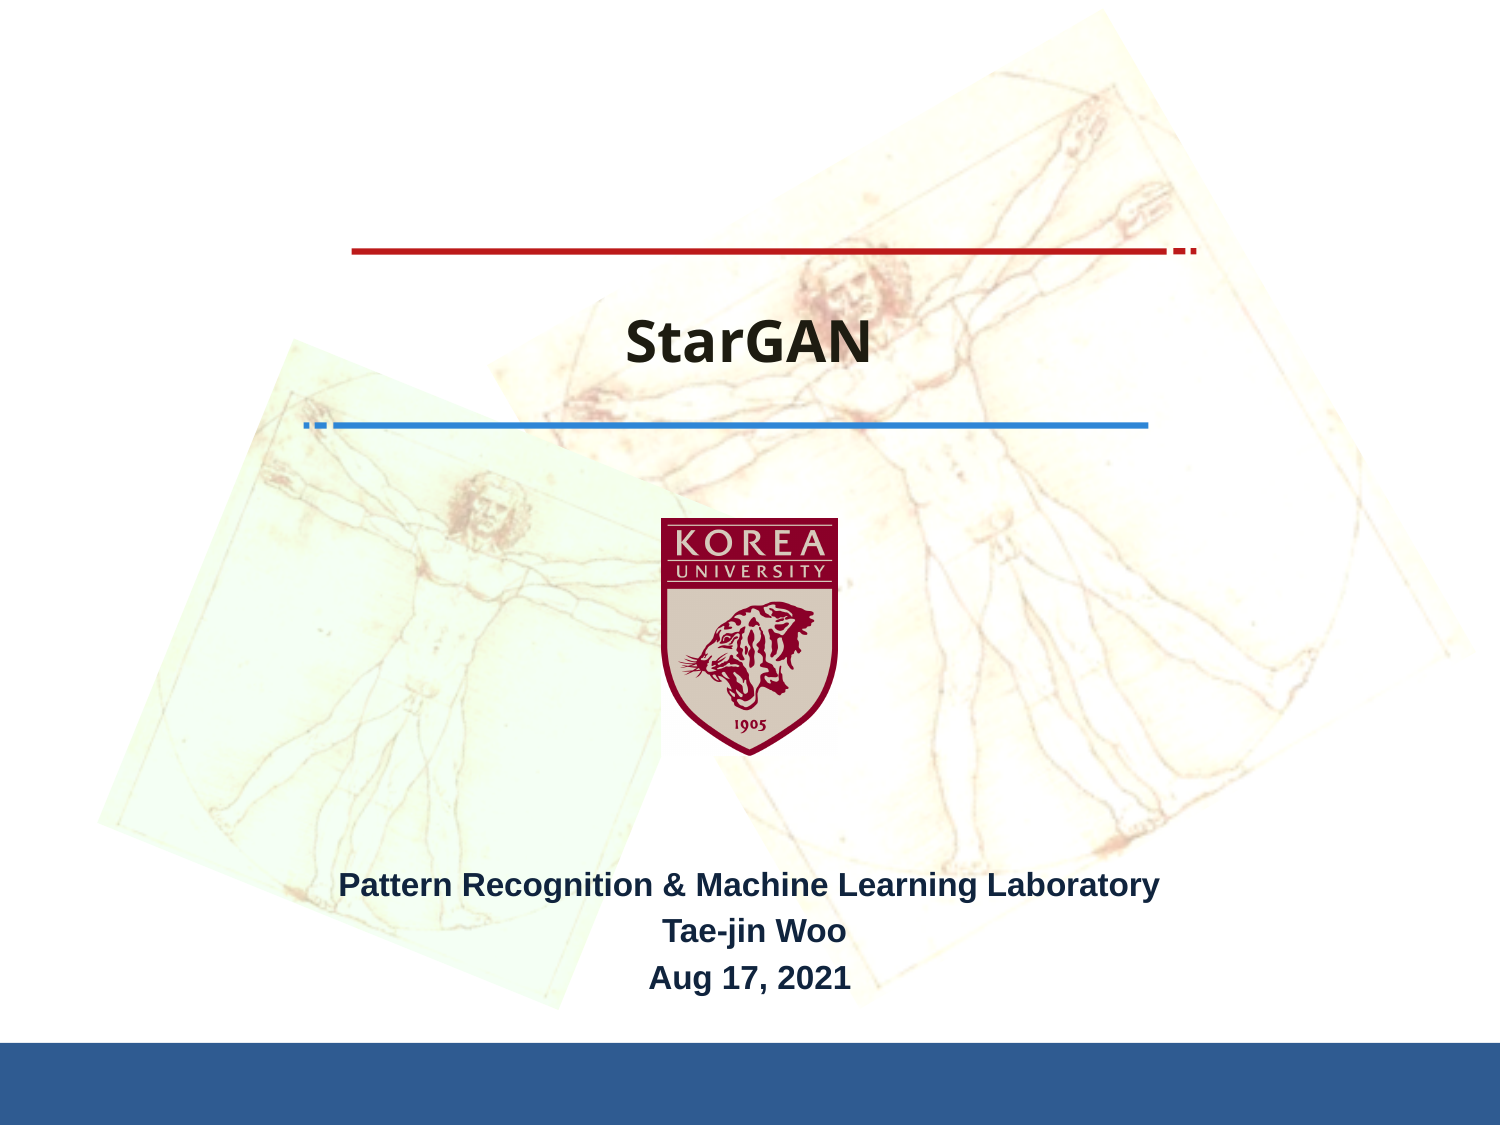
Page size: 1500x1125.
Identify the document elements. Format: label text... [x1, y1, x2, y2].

title StarGAN [112, 290, 1388, 387]
picture [661, 518, 838, 756]
subtitle Pattern Recognition & Machine Learning Laboratory Tae-jin Woo Aug 17, 2021 [224, 855, 1276, 1009]
